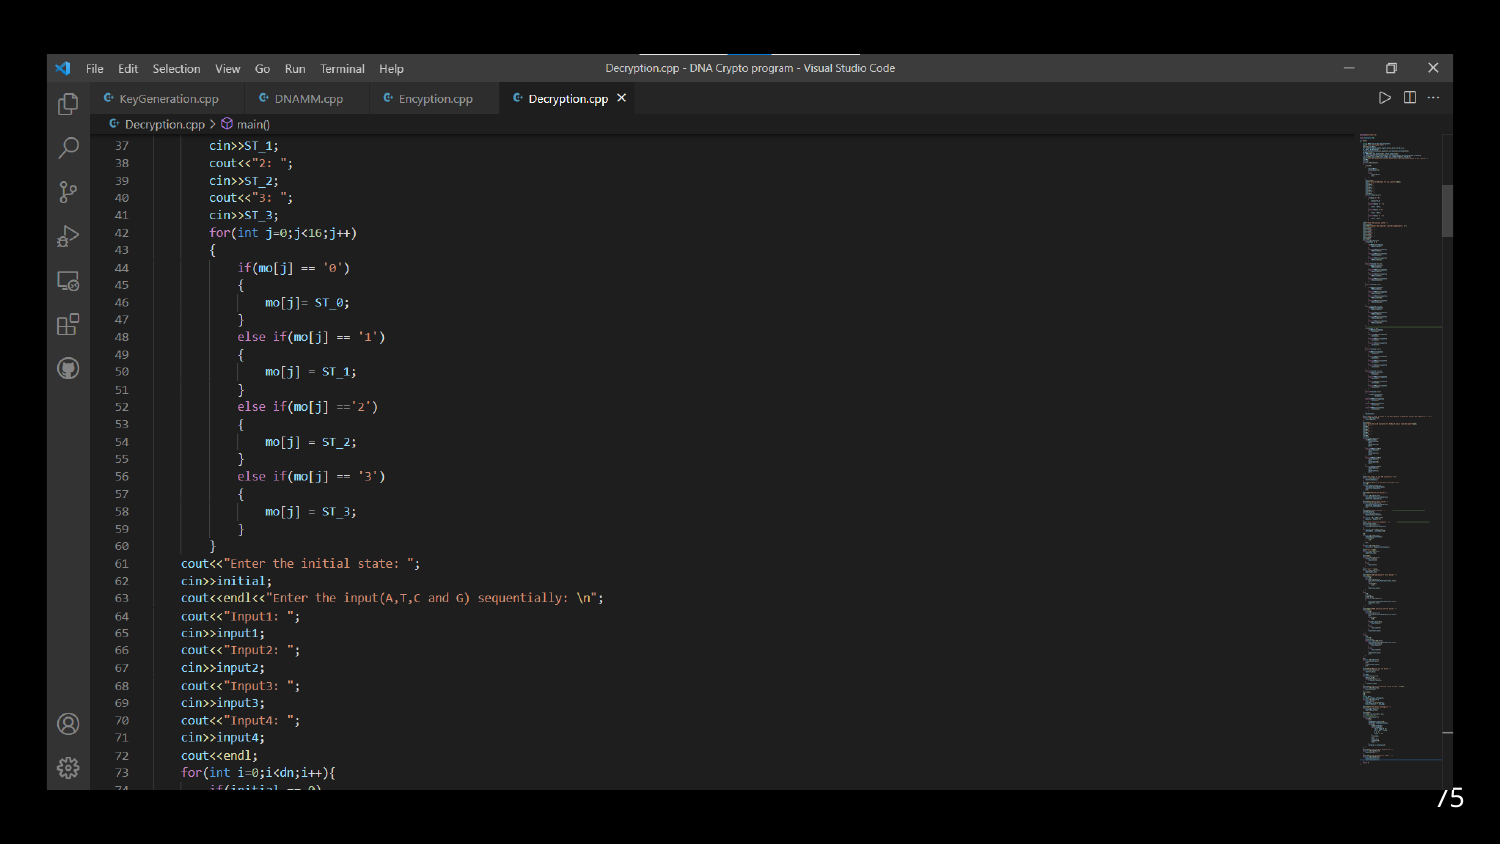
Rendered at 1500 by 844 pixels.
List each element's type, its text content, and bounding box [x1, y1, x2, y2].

slide_number ‹#› [1389, 764, 1480, 830]
picture [46, 54, 1454, 790]
